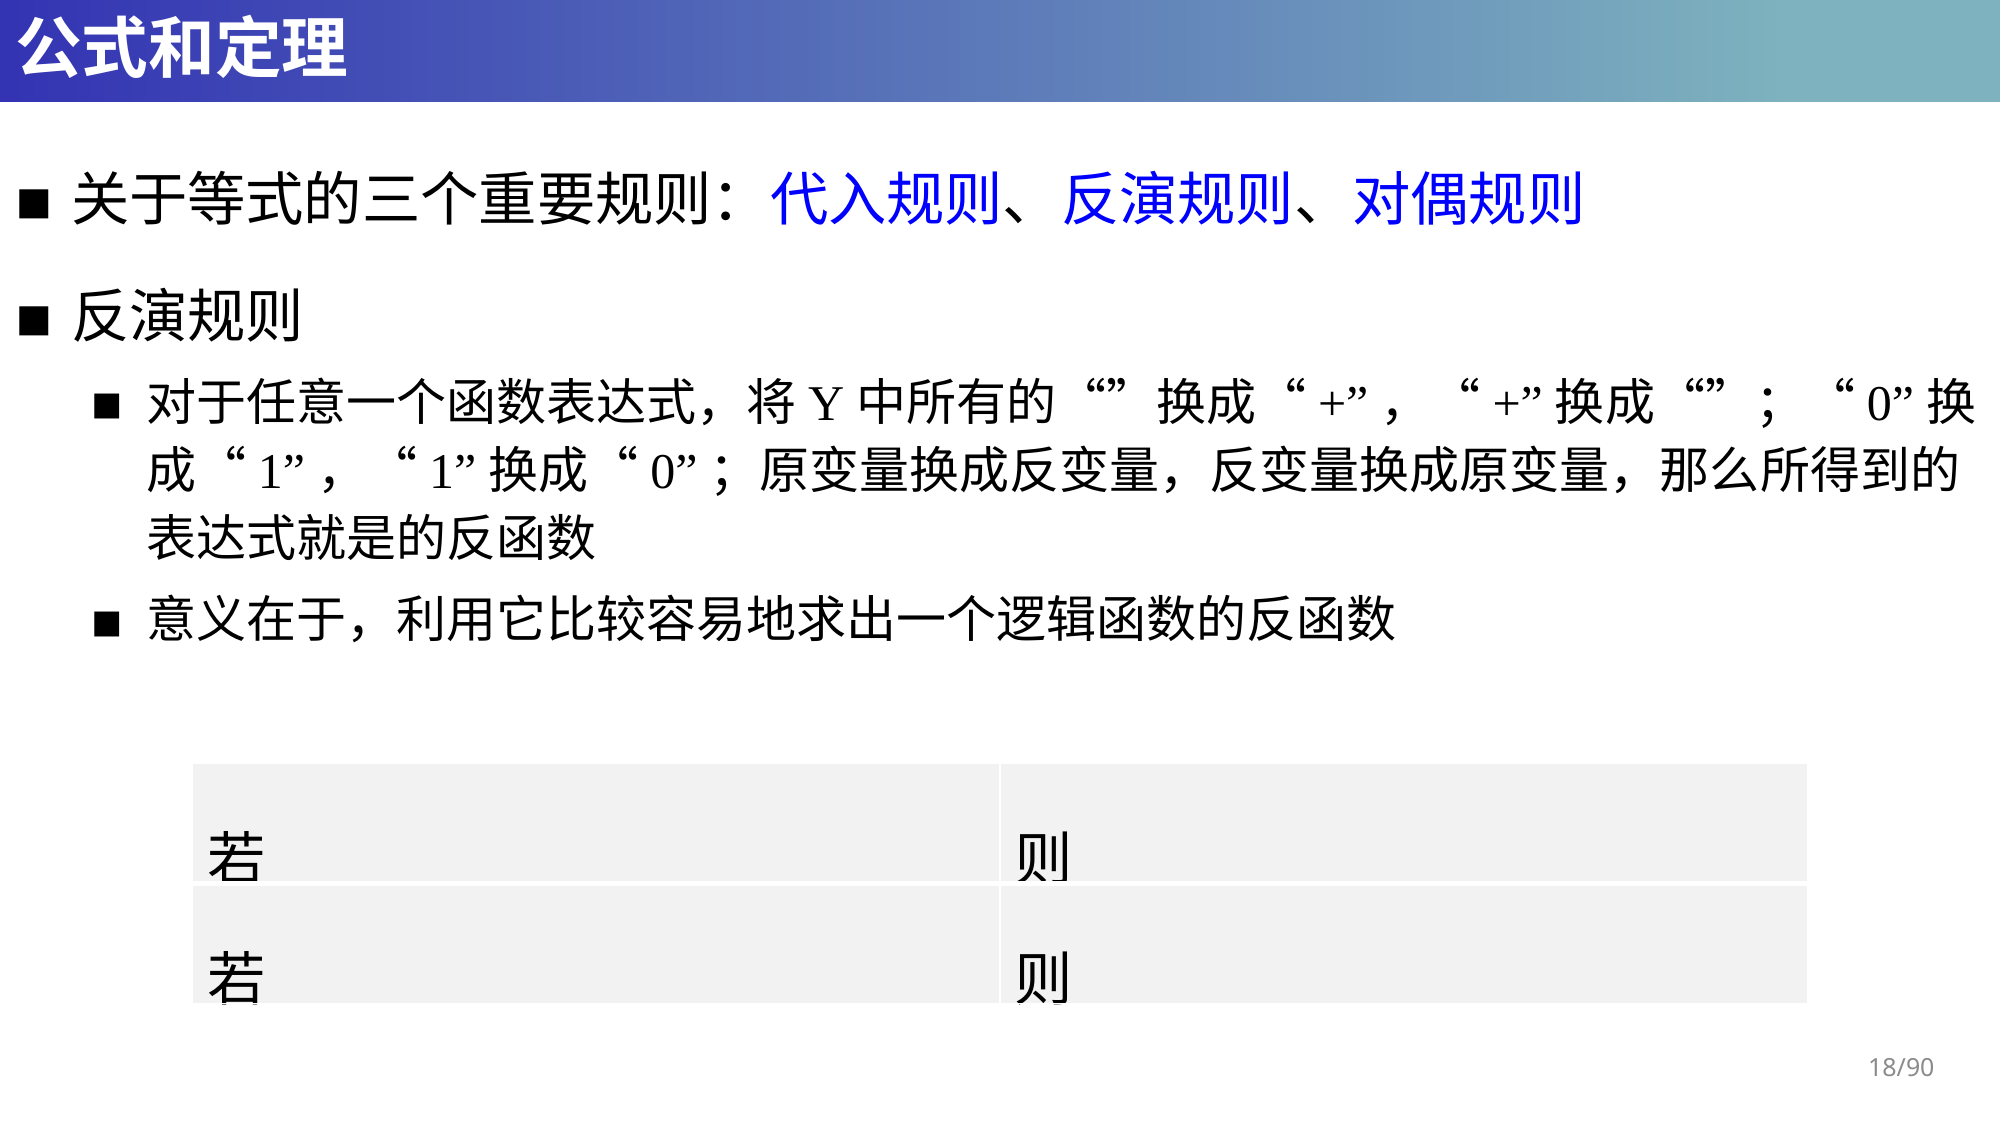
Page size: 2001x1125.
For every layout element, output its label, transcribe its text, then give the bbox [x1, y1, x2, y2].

title 公式和定理 [0, 0, 2000, 102]
slide_number 18/90 [1499, 1038, 1950, 1099]
